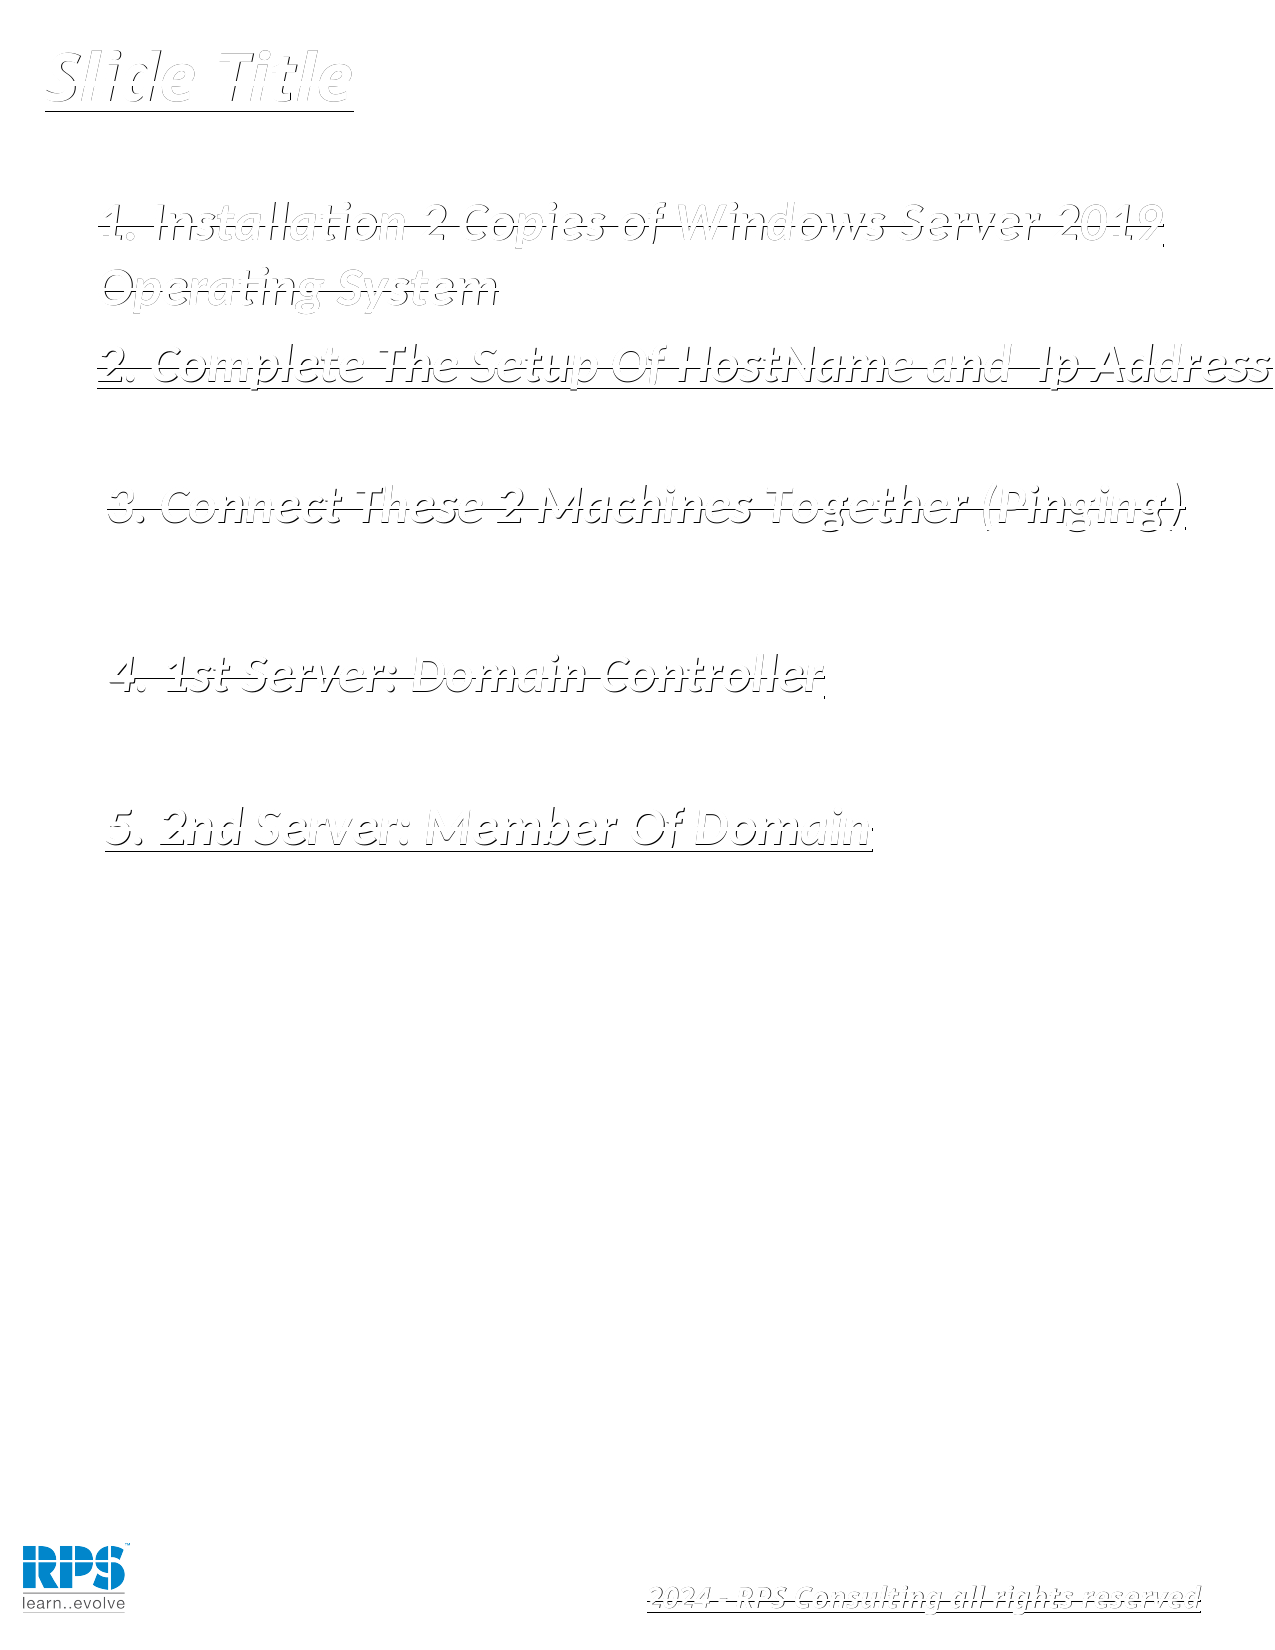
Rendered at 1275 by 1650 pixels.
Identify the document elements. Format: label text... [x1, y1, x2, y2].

text_box 2024 - RPS Consulting all rights reserved [173, 1573, 800, 1615]
text_box <number> [800, 1565, 1251, 1626]
text_box Slide Title [44, 34, 1275, 115]
text_box 5. 2nd Server: Member Of Domain [89, 782, 1275, 863]
text_box 2. Complete The Setup Of HostName and Ip Address [81, 319, 1275, 400]
text_box 4. 1st Server: Domain Controller [92, 630, 1275, 710]
text_box 1. Installation 2 Copies of Windows Server 2019 Operating System [82, 178, 1213, 295]
picture [23, 1543, 130, 1613]
text_box 3. Connect These 2 Machines Together (Pinging) [91, 461, 1275, 543]
